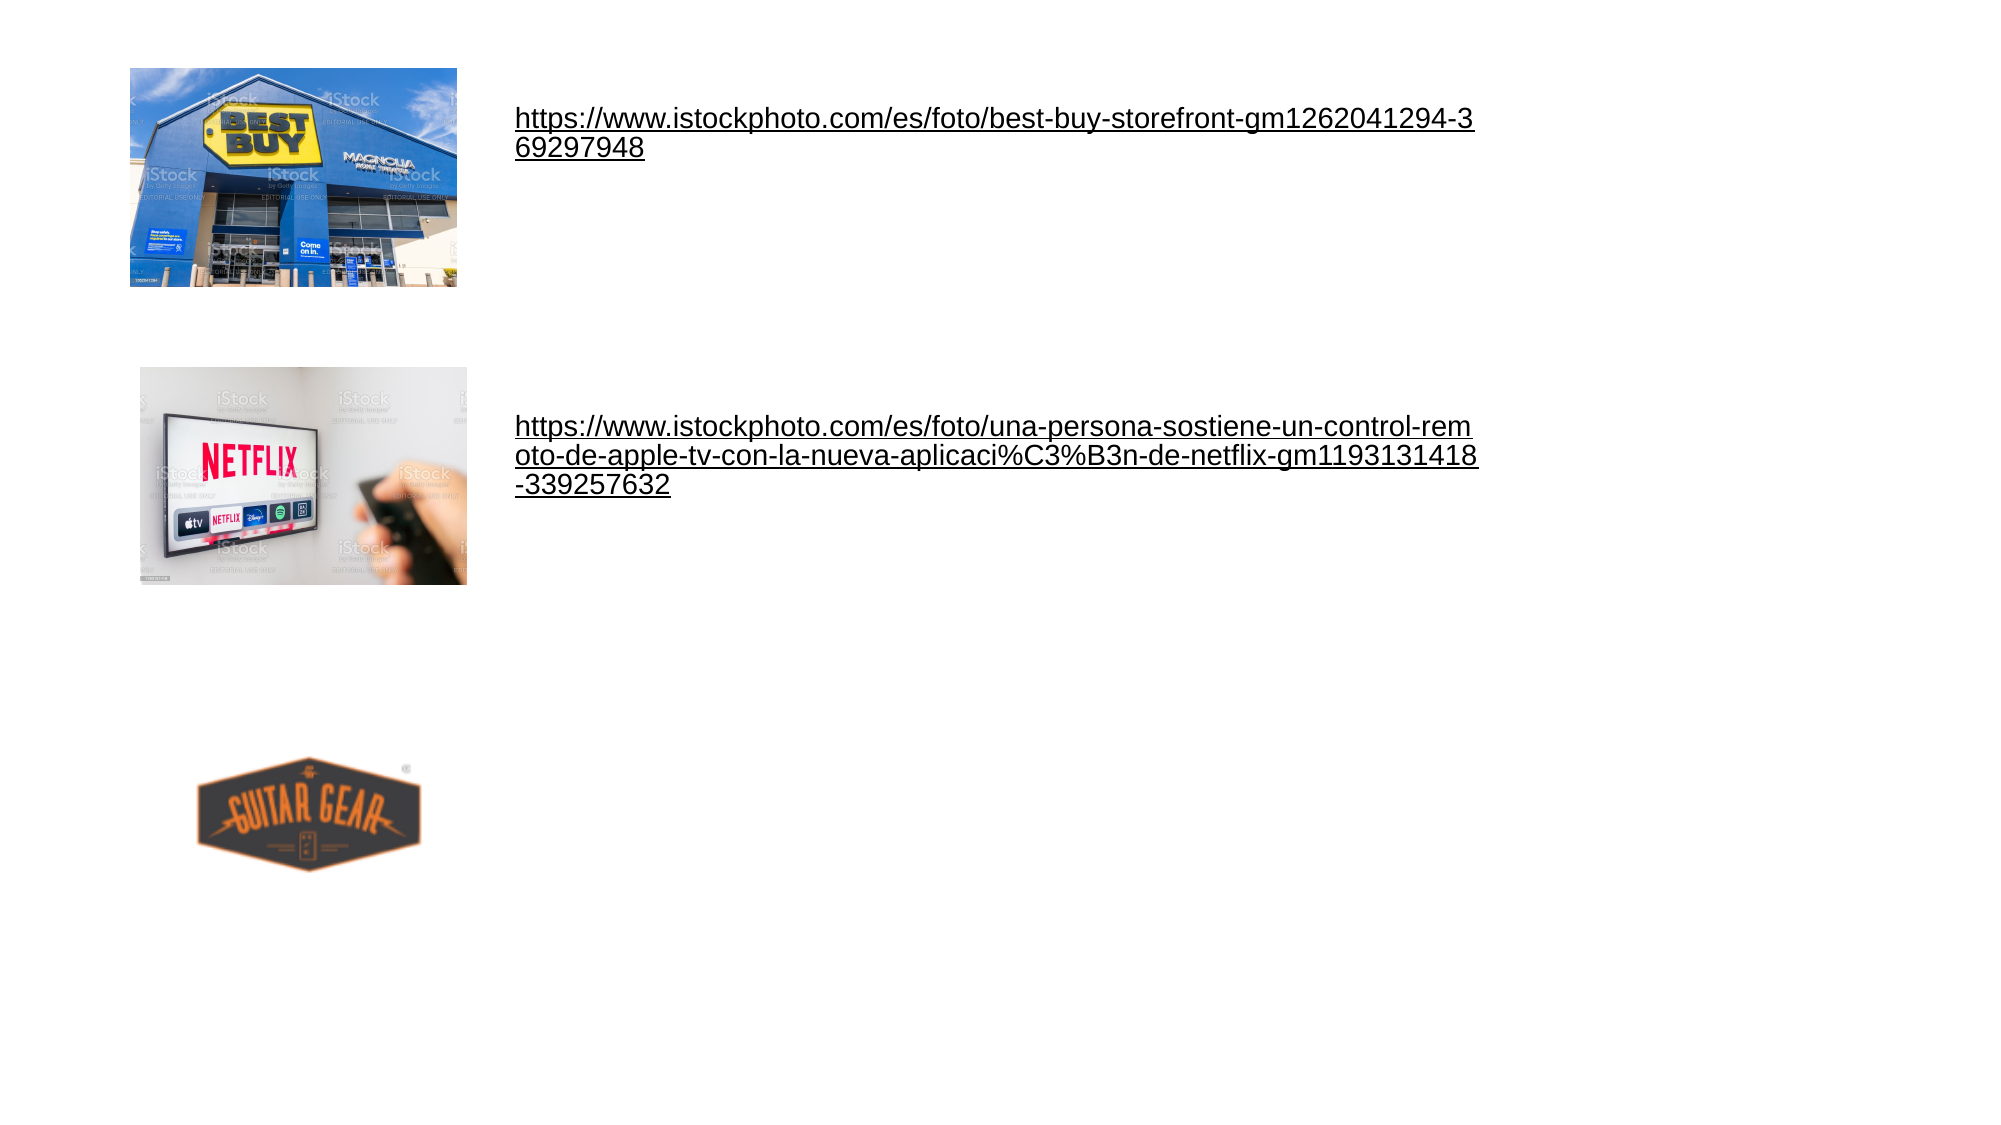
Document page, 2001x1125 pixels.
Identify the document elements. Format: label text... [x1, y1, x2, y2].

text_box https://www.istockphoto.com/es/foto/una-persona-sostiene-un-control-remoto-de-apple-tv-con-la-nueva-aplicaci%C3%B3n-de-netflix-gm1193131418-339257632 [499, 399, 1501, 485]
picture [130, 725, 451, 889]
picture [139, 367, 467, 585]
picture [130, 68, 457, 287]
text_box https://www.istockphoto.com/es/foto/best-buy-storefront-gm1262041294-369297948 [499, 91, 1501, 177]
